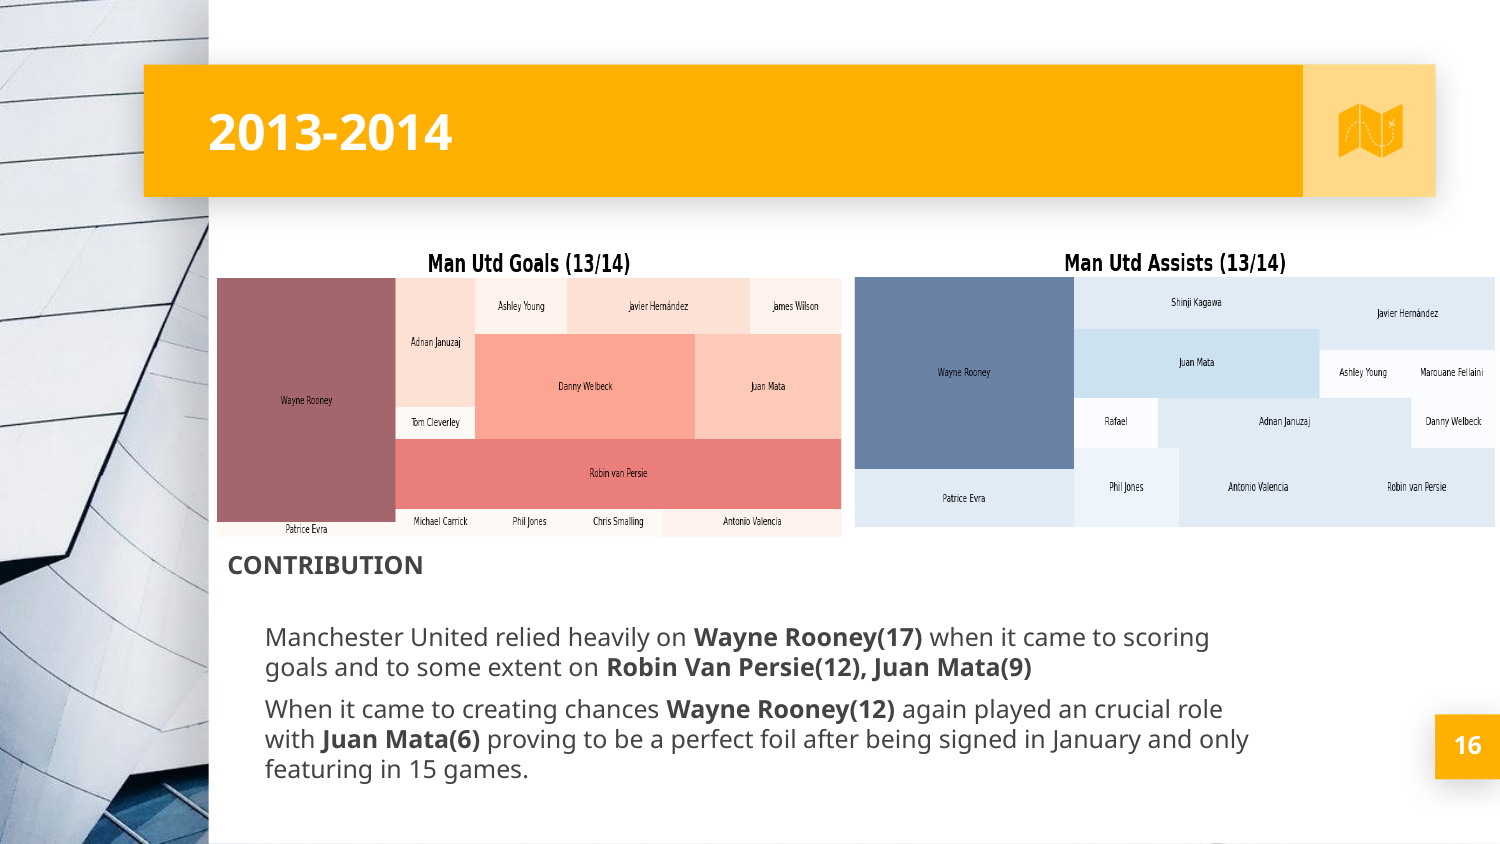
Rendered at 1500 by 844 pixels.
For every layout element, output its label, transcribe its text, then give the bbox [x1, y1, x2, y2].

title 2013-2014 [193, 64, 1300, 197]
picture [0, 0, 208, 844]
list Manchester United relied heavily on Wayne Rooney(17) when it came to scoring goals and to some extent on Robin Van Persie(12), Juan Mata(9) When it came to creating chances Wayne Rooney(12) again played an crucial role with Juan Mata(6) proving to be a perfect foil after being signed in January and only featuring in 15 games. [249, 606, 1288, 844]
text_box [1338, 103, 1403, 158]
picture [212, 246, 846, 545]
slide_number 16 [1435, 714, 1500, 780]
list CONTRIBUTION [212, 553, 784, 622]
picture [849, 246, 1500, 535]
